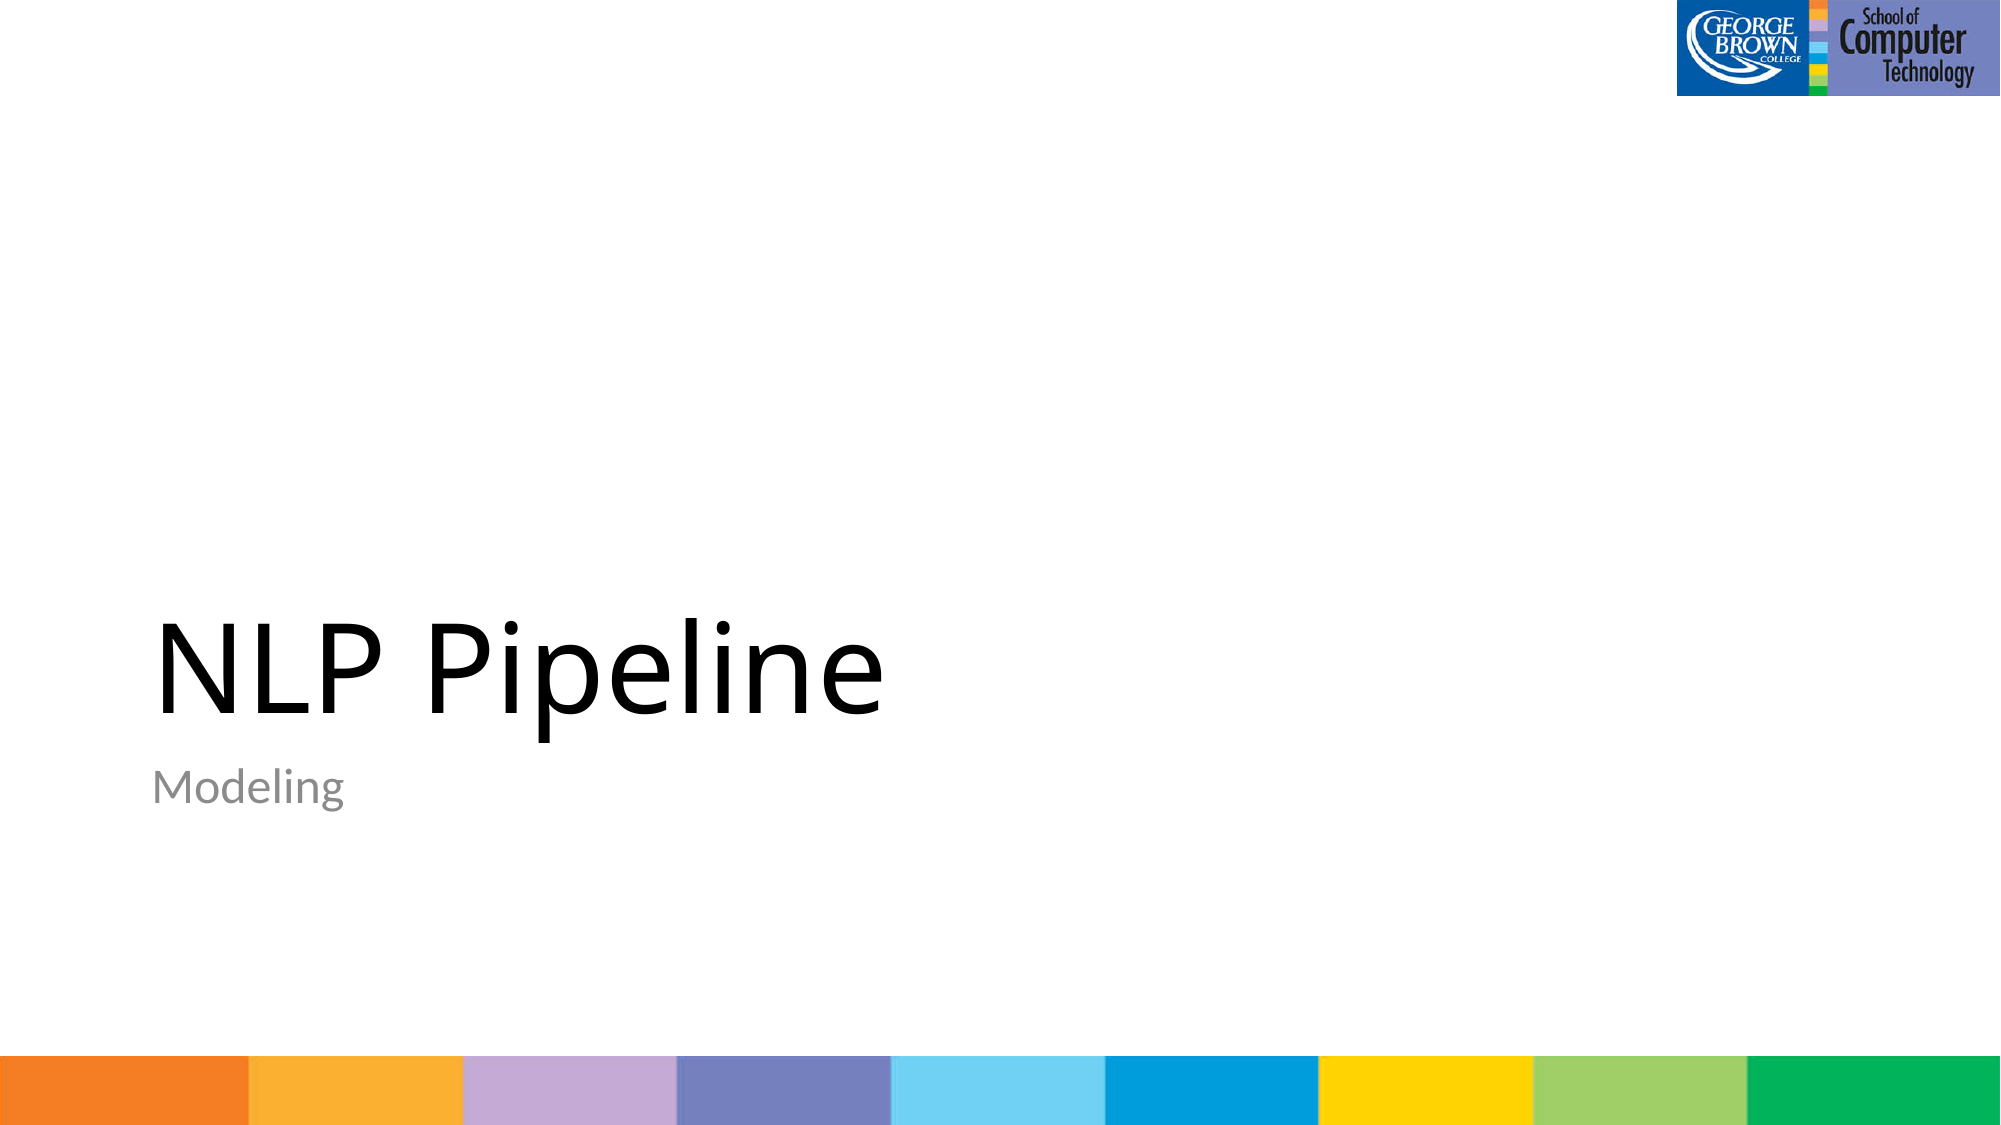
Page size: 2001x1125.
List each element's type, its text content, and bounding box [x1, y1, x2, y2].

title NLP Pipeline [136, 280, 1862, 749]
picture [1677, 0, 2000, 96]
list Modeling [136, 752, 1862, 999]
picture [0, 1056, 1105, 1125]
picture [1318, 1056, 2000, 1125]
